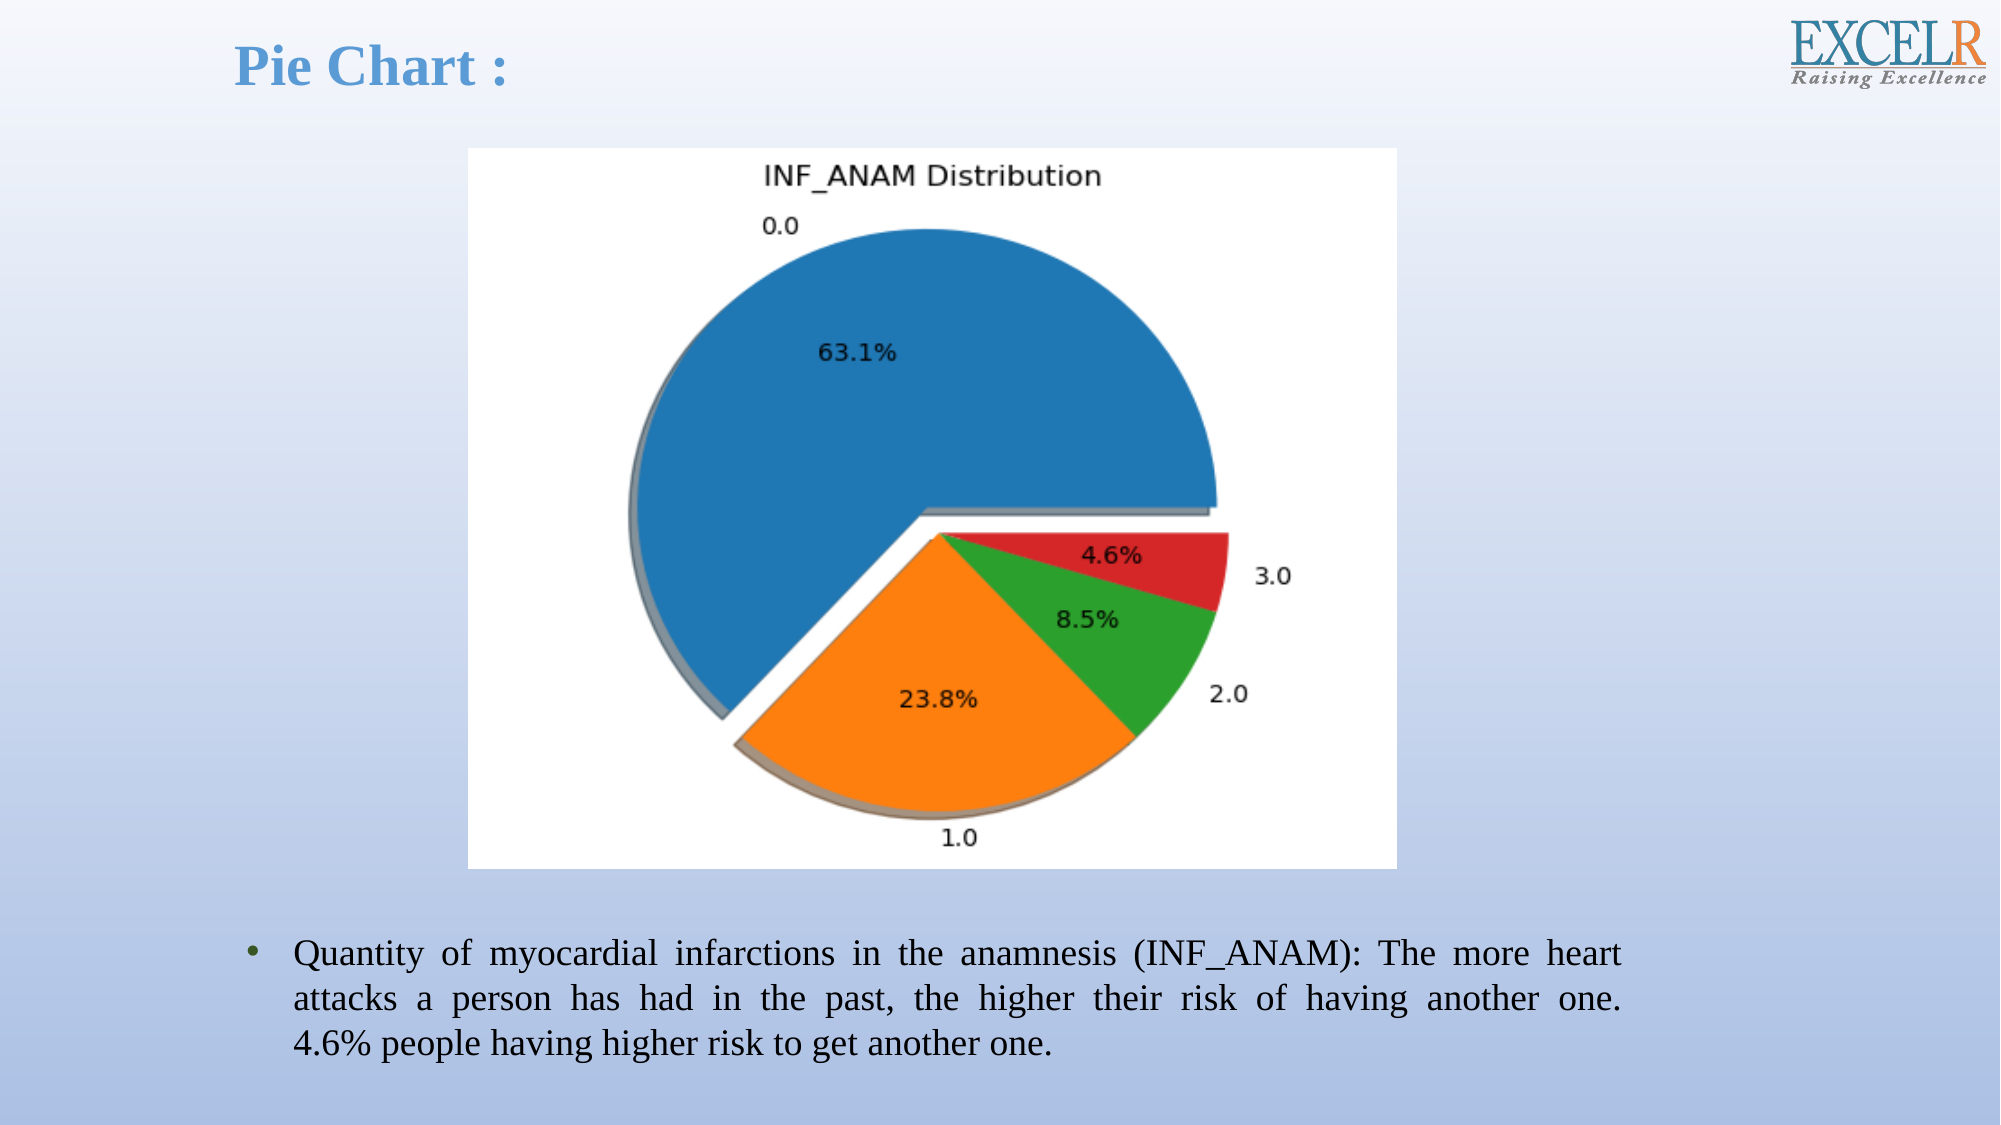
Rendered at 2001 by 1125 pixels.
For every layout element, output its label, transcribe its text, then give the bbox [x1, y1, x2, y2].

text_box Quantity of myocardial infarctions in the anamnesis (INF_ANAM): The more heart attacks a person has had in the past, the higher their risk of having another one. 4.6% people having higher risk to get another one. [231, 920, 1639, 1071]
picture [1791, 20, 1986, 89]
text_box Pie Chart : [234, 26, 1630, 111]
picture [467, 148, 1397, 869]
